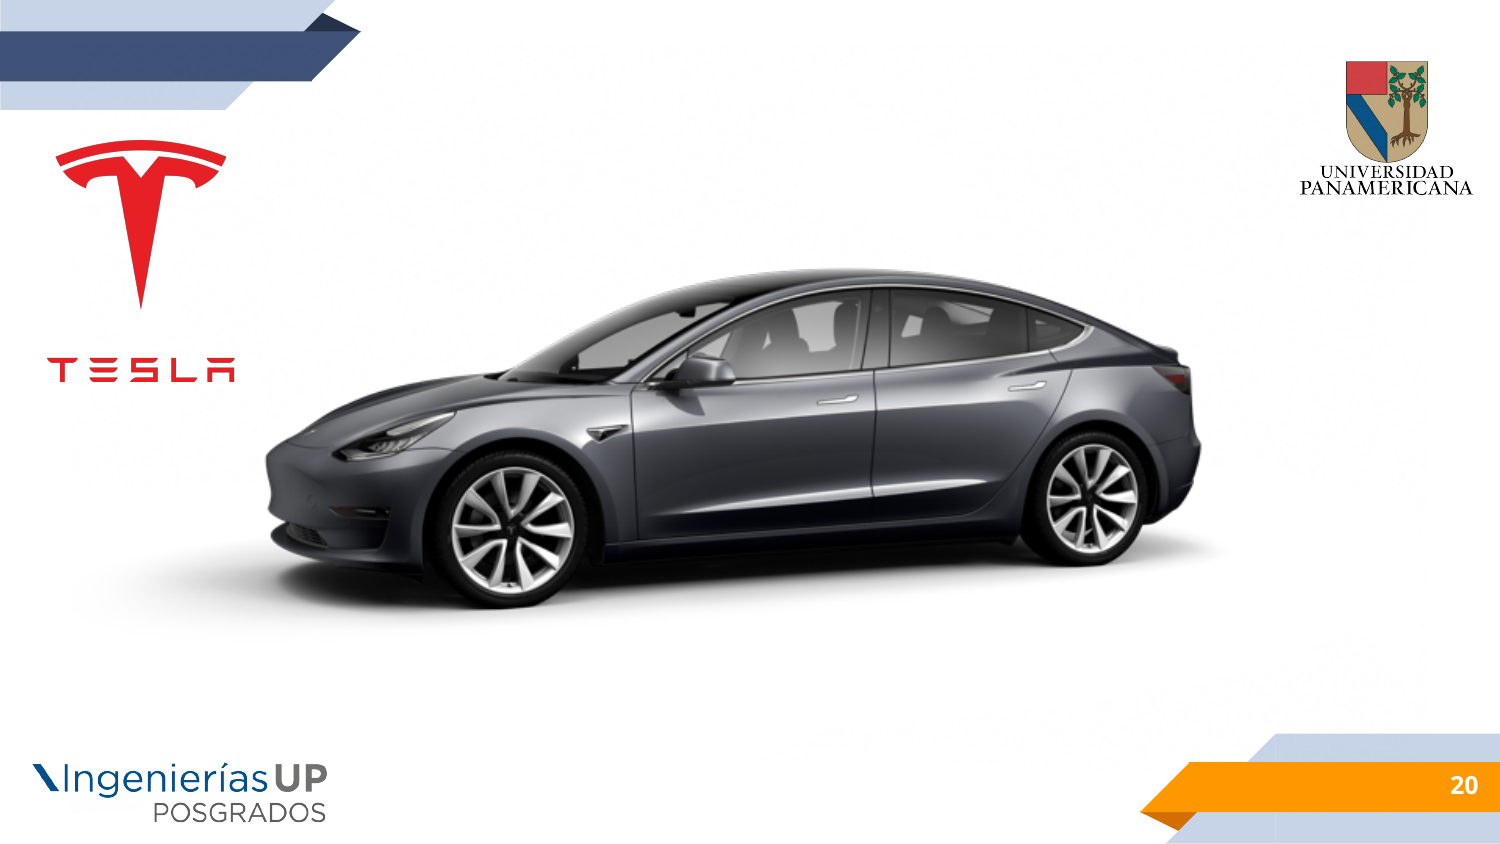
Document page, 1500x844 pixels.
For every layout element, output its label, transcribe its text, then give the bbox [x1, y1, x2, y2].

picture [15, 43, 1490, 844]
slide_number 20 [1430, 760, 1494, 813]
